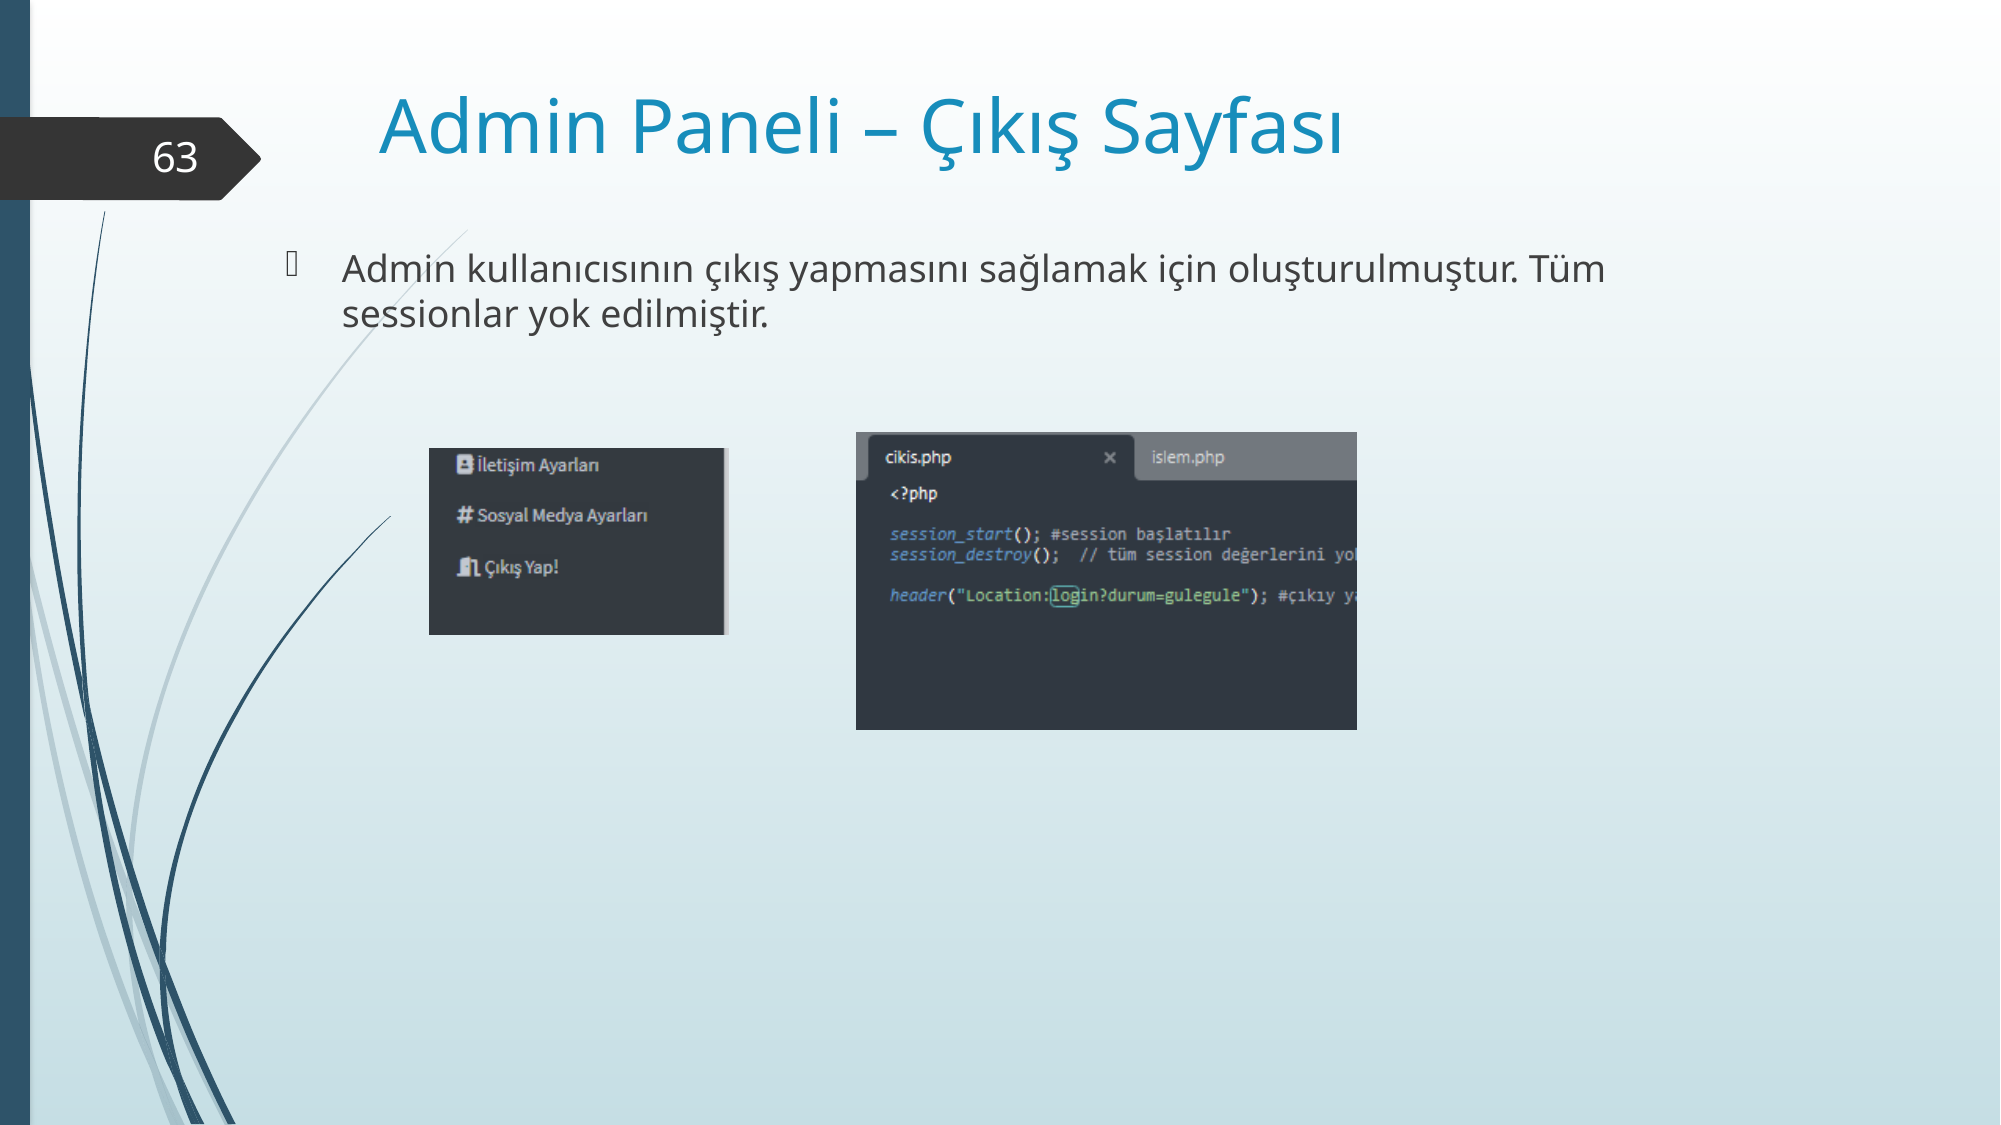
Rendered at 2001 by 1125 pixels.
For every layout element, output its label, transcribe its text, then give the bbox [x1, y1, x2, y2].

title Admin Paneli – Çıkış Sayfası [364, 71, 1890, 282]
picture [429, 448, 729, 635]
picture [855, 432, 1357, 730]
slide_number 63 [87, 129, 216, 190]
list Admin kullanıcısının çıkış yapmasını sağlamak için oluşturulmuştur. Tüm sessionlar yok edilmiştir. [270, 237, 1734, 858]
